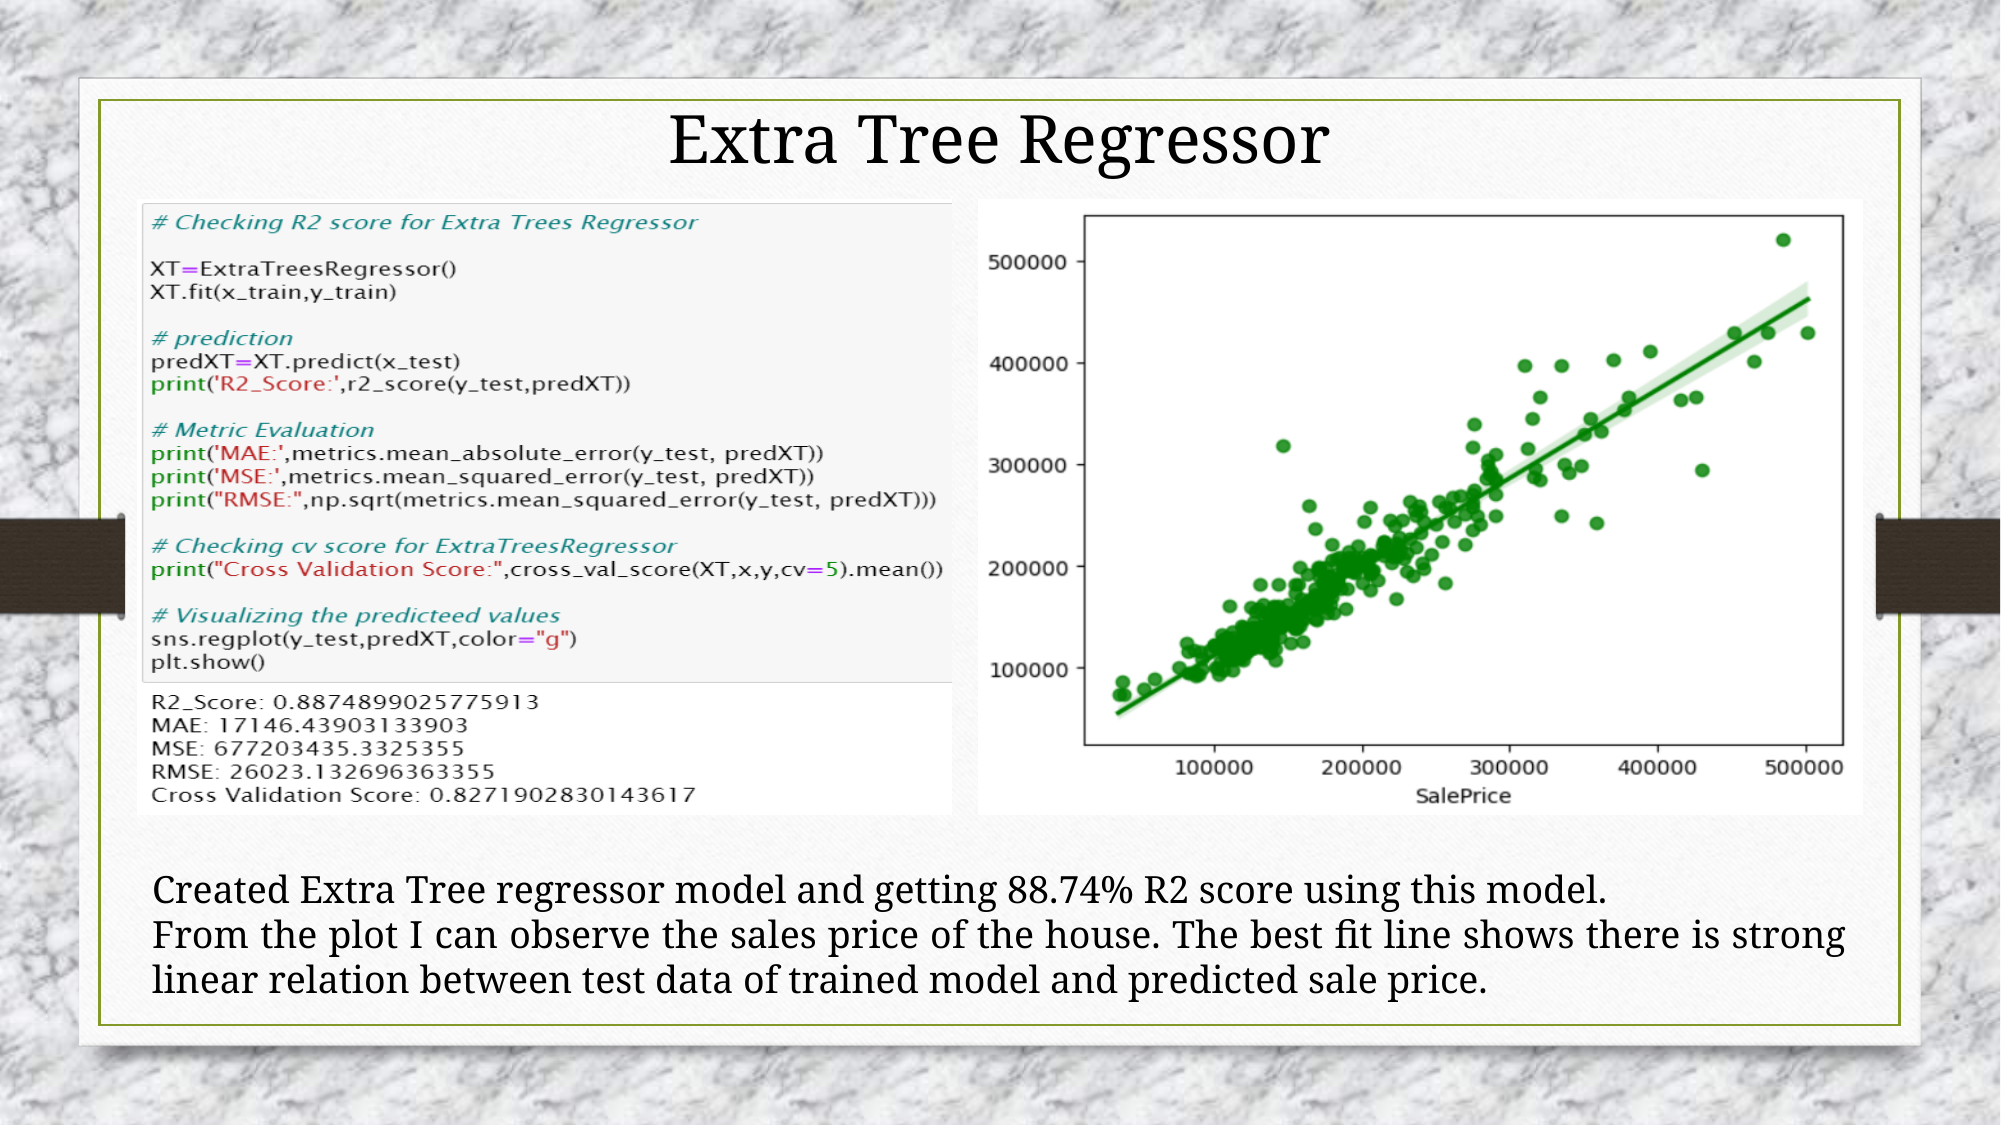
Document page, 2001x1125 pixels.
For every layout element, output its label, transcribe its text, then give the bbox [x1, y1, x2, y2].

text_box Extra Tree Regressor [108, 88, 1892, 184]
picture [0, 0, 2001, 1125]
text_box Created Extra Tree regressor model and getting 88.74% R2 score using this model. From the plot I can observe the sales price of the house. The best fit line shows there is strong linear relation between test data of trained model and predicted sale price. [137, 858, 1863, 1054]
